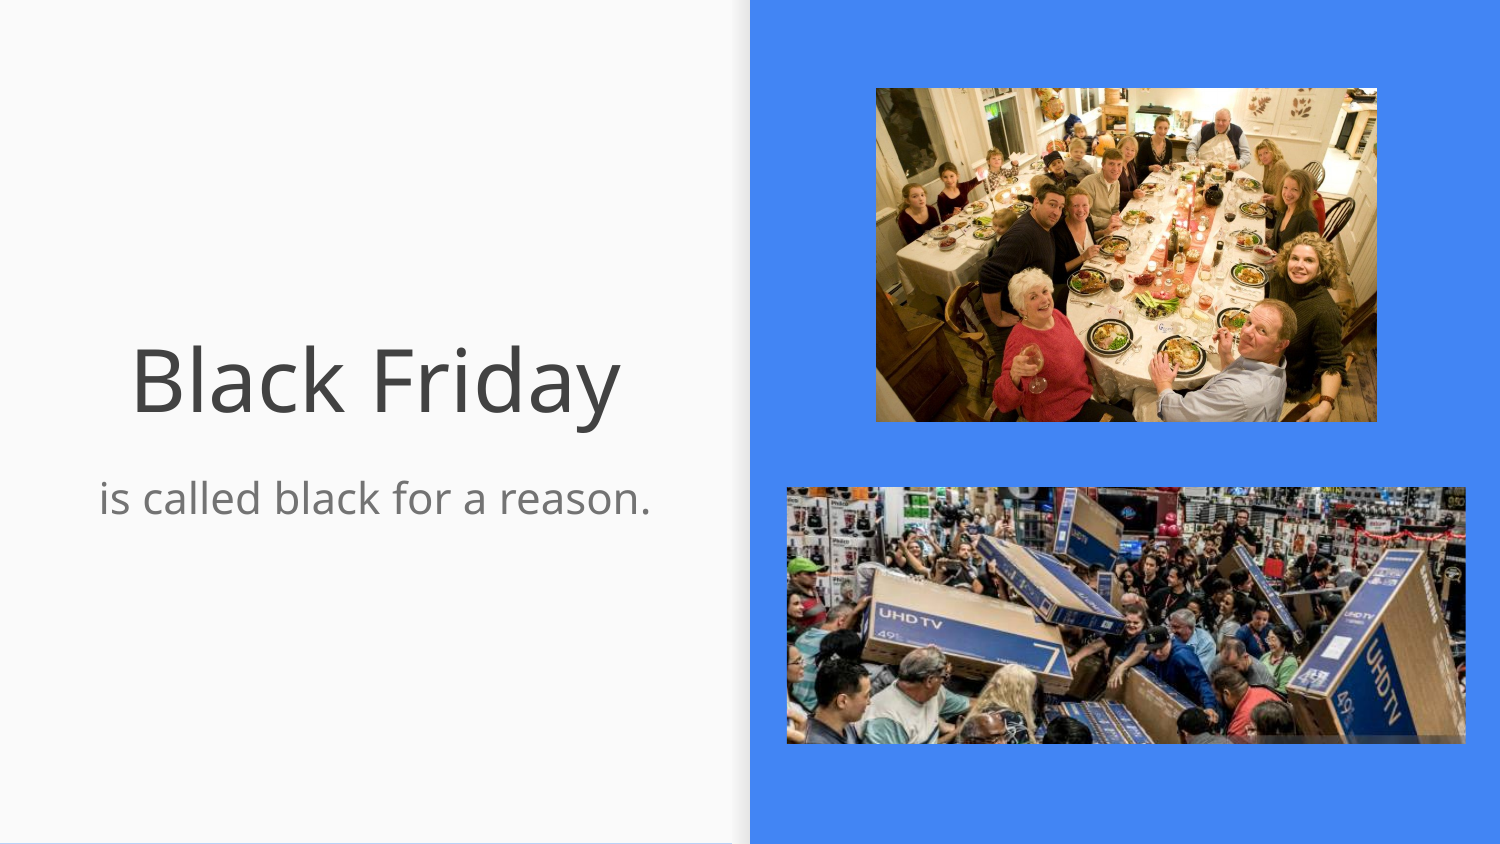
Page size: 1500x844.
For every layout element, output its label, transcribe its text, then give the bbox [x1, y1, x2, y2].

picture [875, 88, 1377, 423]
title Black Friday [43, 202, 708, 446]
subtitle is called black for a reason. [43, 455, 708, 659]
picture [786, 487, 1466, 744]
